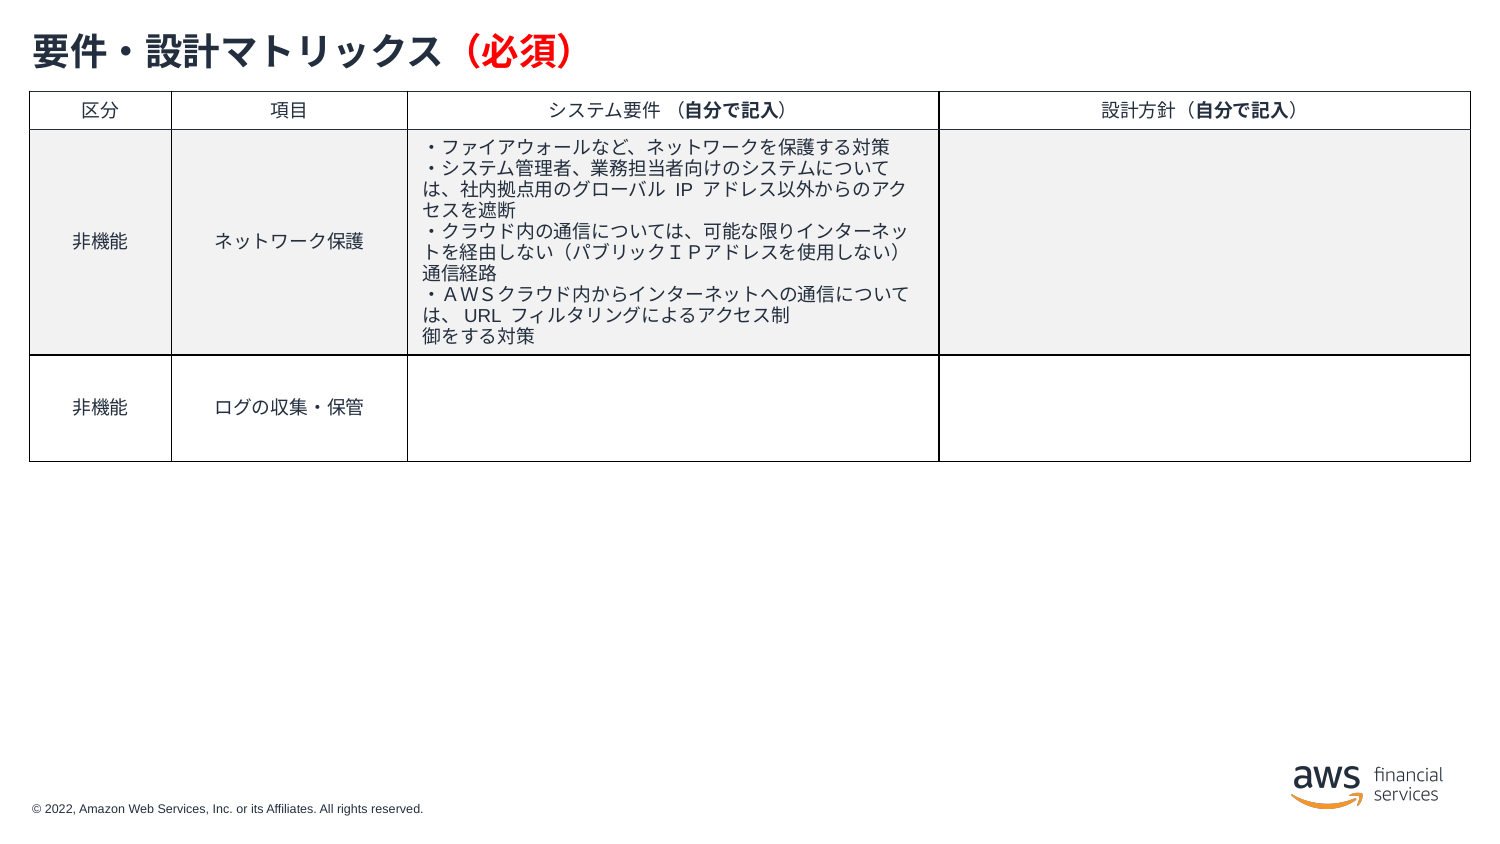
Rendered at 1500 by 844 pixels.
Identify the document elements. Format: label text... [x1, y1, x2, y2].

table_cell 非機能 [30, 356, 171, 461]
title 要件・設計マトリックス（必須） [17, 20, 1415, 110]
table_cell [940, 356, 1470, 461]
table_cell ネットワーク保護 [172, 130, 407, 354]
table_header 設計方針（自分で記入） [940, 92, 1470, 129]
table_cell [408, 356, 938, 461]
table_cell [940, 130, 1470, 354]
table_cell 非機能 [30, 130, 171, 354]
picture [1291, 766, 1444, 809]
table_header 項目 [172, 92, 407, 129]
table_cell ・ファイアウォールなど、ネットワークを保護する対策 ・システム管理者、業務担当者向けのシステムについては、社内拠点用のグローバル IP アドレス以外からのアクセスを遮断 ・クラウド内の通信については、可能な限りインターネットを経由しない（パブリックＩＰアドレスを使用しない）通信経路 ・ＡＷＳクラウド内からインターネットへの通信については、URL フィルタリングによるアクセス制 御をする対策 [408, 130, 938, 354]
table_header 区分 [30, 92, 171, 129]
table_header システム要件 （自分で記入） [408, 92, 938, 129]
table_cell ログの収集・保管 [172, 356, 407, 461]
